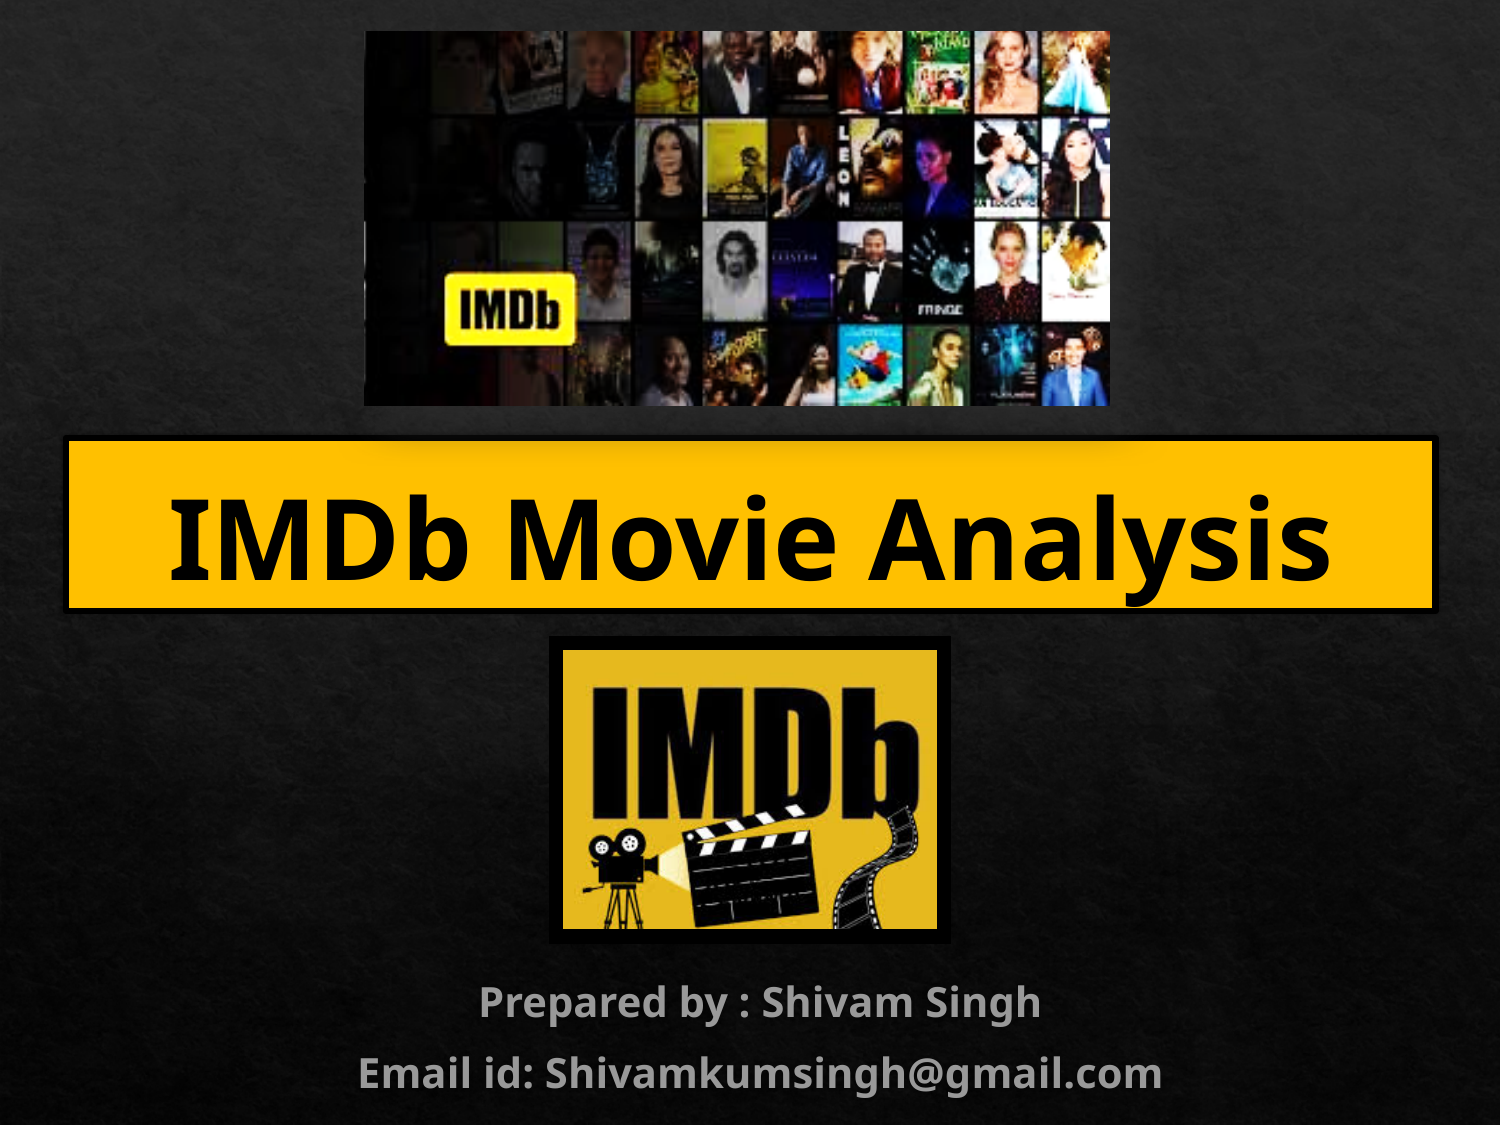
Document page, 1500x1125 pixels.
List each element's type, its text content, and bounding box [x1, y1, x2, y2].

picture [562, 650, 938, 930]
picture [364, 31, 1111, 406]
subtitle Prepared by : Shivam Singh Email id: Shivamkumsingh@gmail.com [179, 968, 1342, 1122]
title IMDb Movie Analysis [65, 438, 1436, 611]
